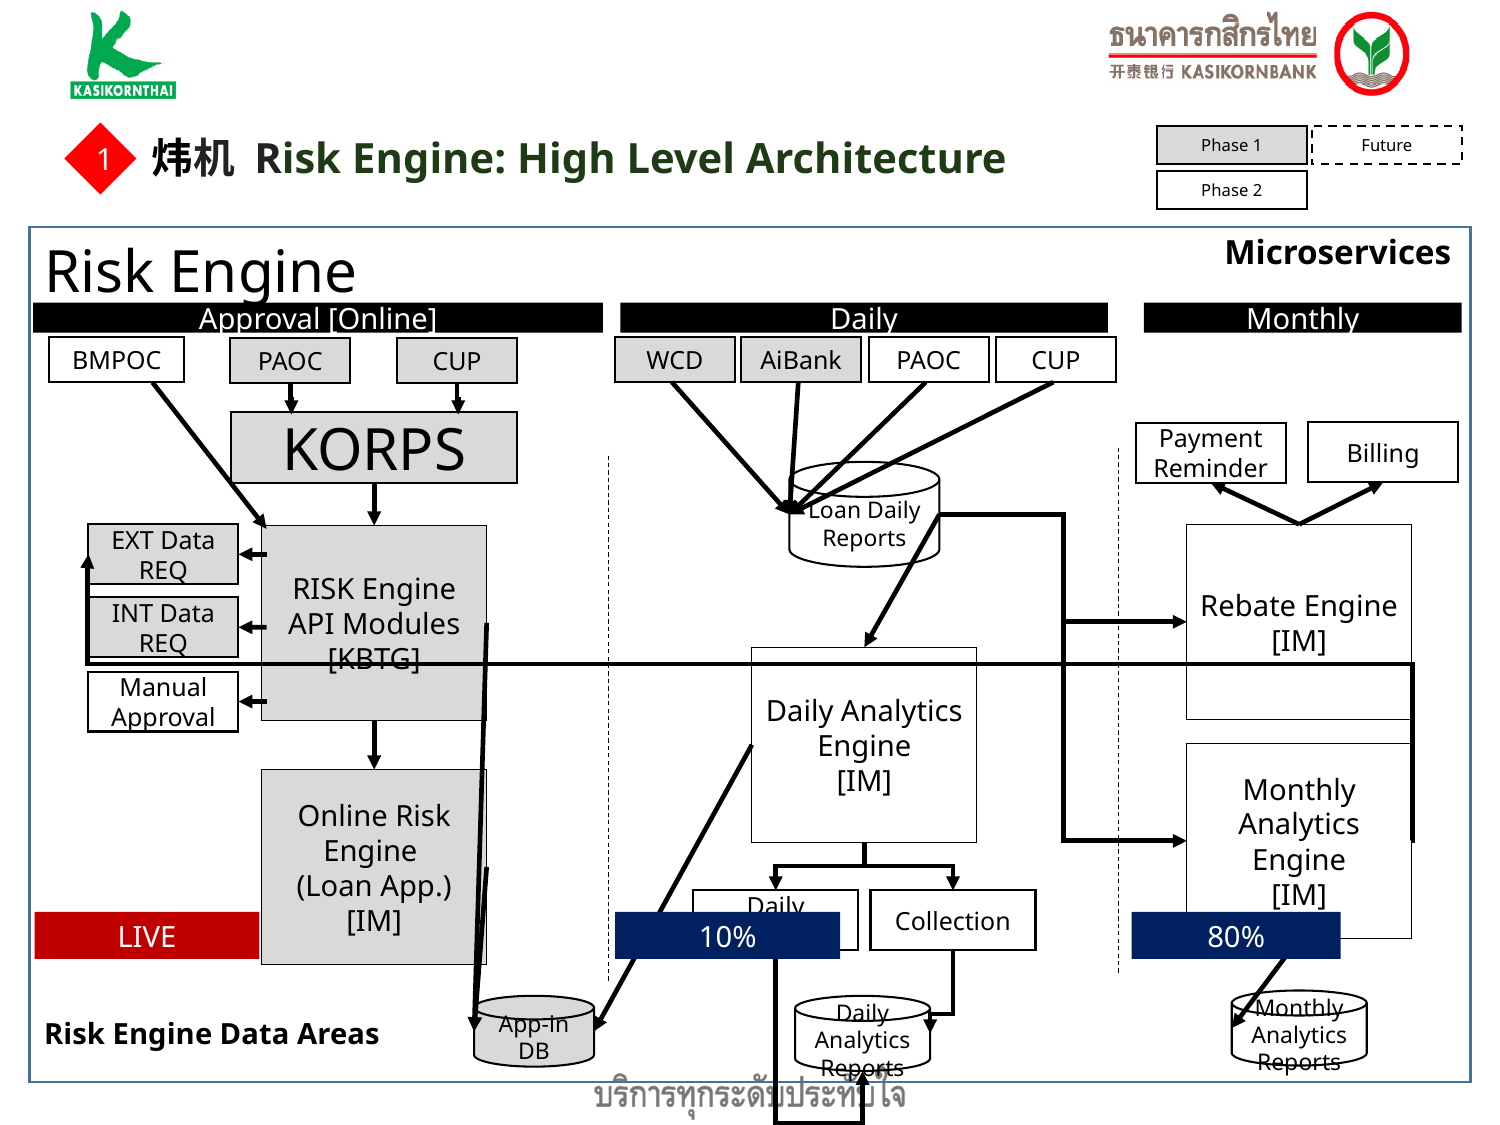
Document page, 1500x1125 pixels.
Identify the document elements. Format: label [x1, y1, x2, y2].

picture [590, 1083, 773, 1120]
picture [778, 1083, 860, 1120]
picture [1107, 10, 1410, 99]
picture [865, 1083, 910, 1120]
text_box [28, 224, 1472, 1083]
text_box [60, 118, 1463, 210]
picture [70, 10, 176, 99]
